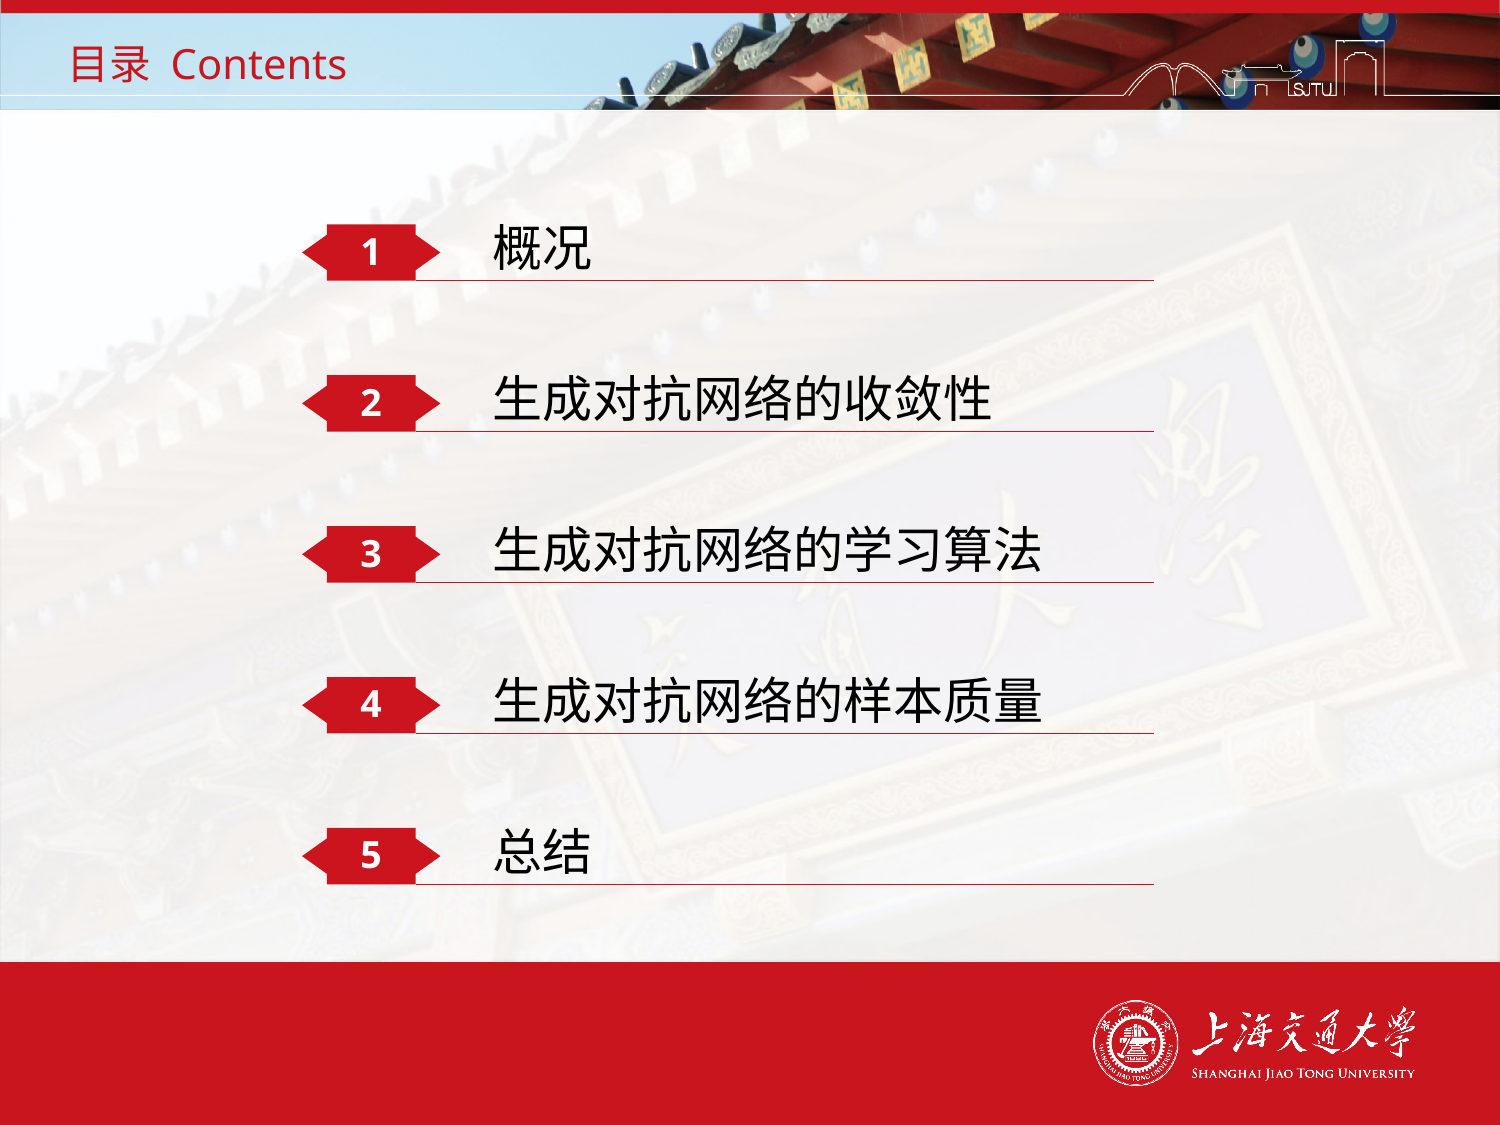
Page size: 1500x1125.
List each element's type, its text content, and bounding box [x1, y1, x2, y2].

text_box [302, 515, 441, 589]
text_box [302, 666, 441, 740]
text_box 概况 [478, 209, 1198, 284]
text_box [302, 213, 441, 287]
title 目录 Contents [53, 38, 1116, 94]
text_box 生成对抗网络的样本质量 [478, 661, 1198, 737]
picture [0, 111, 1500, 962]
text_box 生成对抗网络的学习算法 [478, 510, 1198, 586]
text_box 生成对抗网络的收敛性 [478, 359, 1198, 435]
picture [1093, 1000, 1415, 1086]
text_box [302, 364, 441, 438]
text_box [302, 817, 441, 891]
picture [0, 0, 1500, 110]
text_box 总结 [478, 812, 1198, 888]
